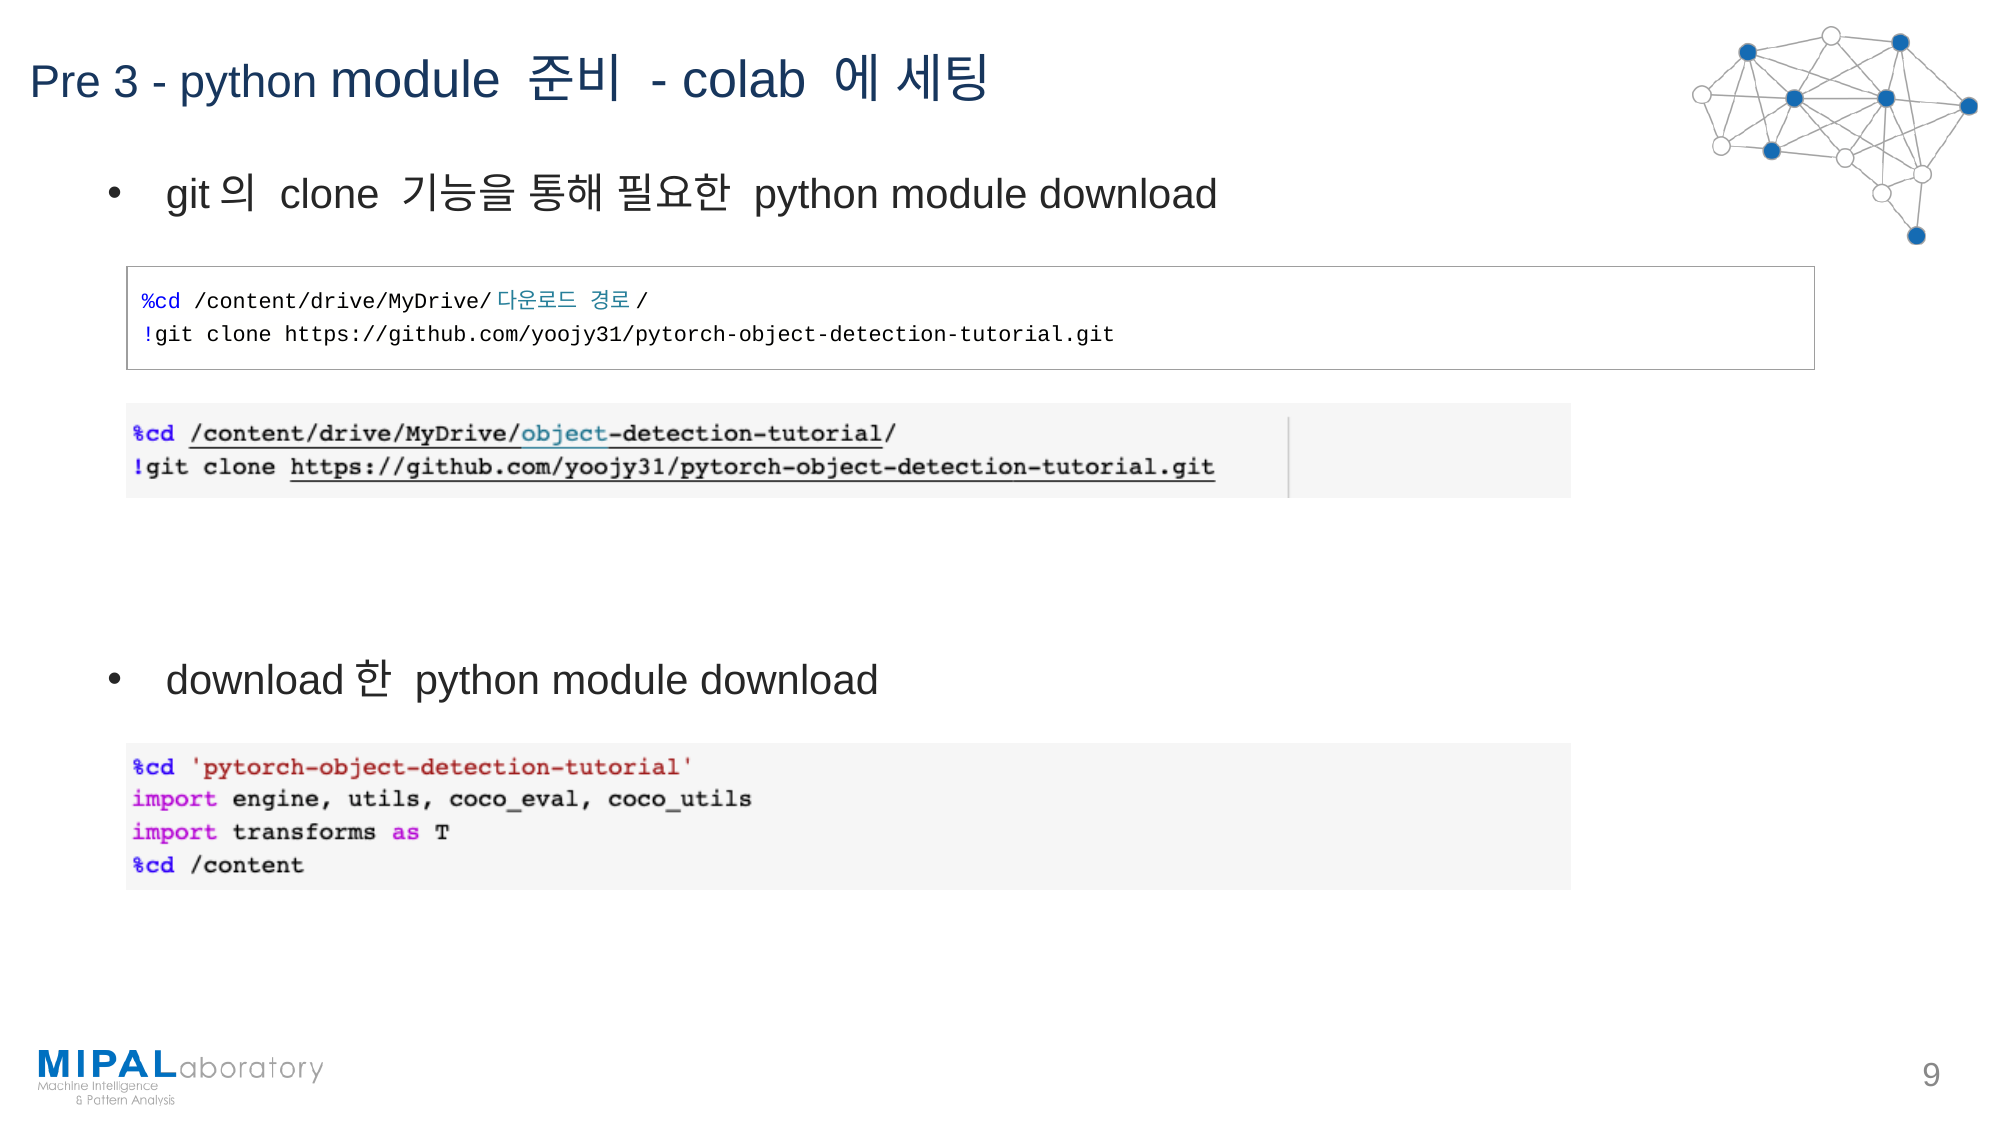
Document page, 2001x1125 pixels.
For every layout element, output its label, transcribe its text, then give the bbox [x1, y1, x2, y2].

table_header %cd /content/drive/MyDrive/다운로드 경로/ !git clone https://github.com/yoojy31/pytorch-object-detection-tutorial.git [128, 267, 1814, 369]
title Pre 3 - python module 준비 - colab 에 세팅 [9, 13, 1810, 140]
list download한 python module download [70, 643, 1930, 730]
list git의 clone 기능을 통해 필요한 python module download [70, 157, 1930, 244]
picture [38, 1050, 323, 1106]
picture [126, 743, 1571, 890]
picture [1692, 26, 1978, 245]
picture [126, 403, 1571, 498]
slide_number ‹#› [1494, 1042, 1961, 1103]
